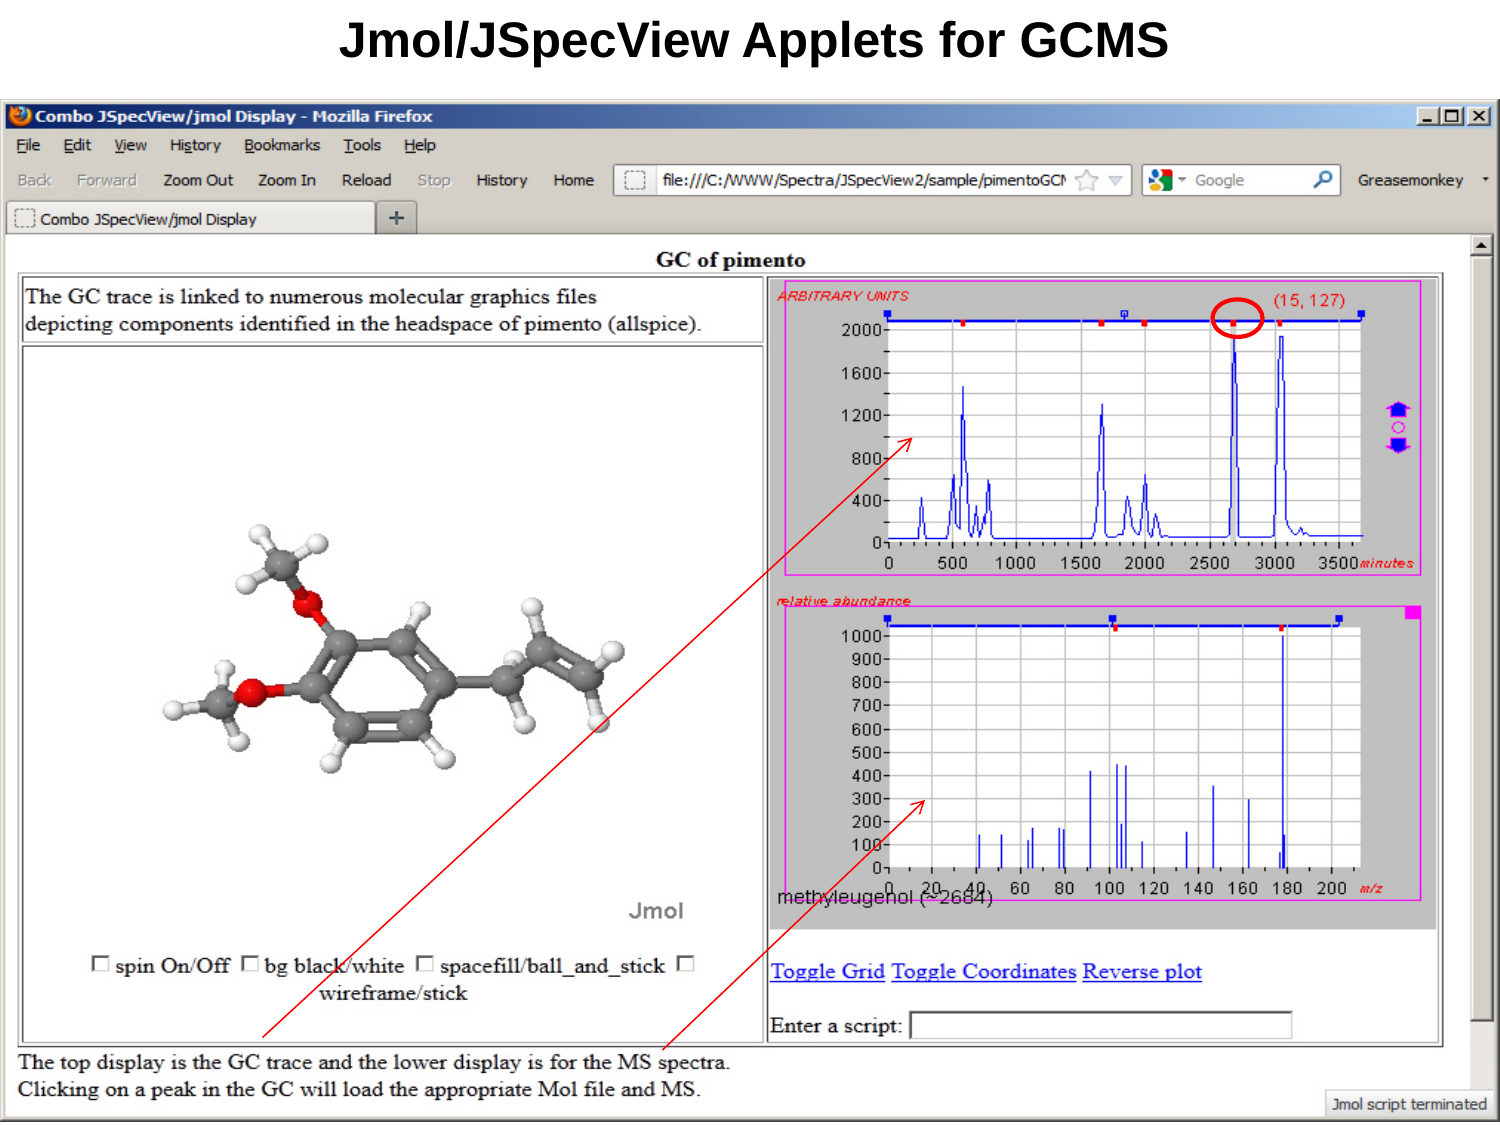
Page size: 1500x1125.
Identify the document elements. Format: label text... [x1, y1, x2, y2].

text_box Jmol/JSpecView Applets for GCMS [9, 0, 1500, 99]
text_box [262, 437, 913, 1038]
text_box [662, 799, 926, 1051]
picture [0, 99, 1500, 1122]
